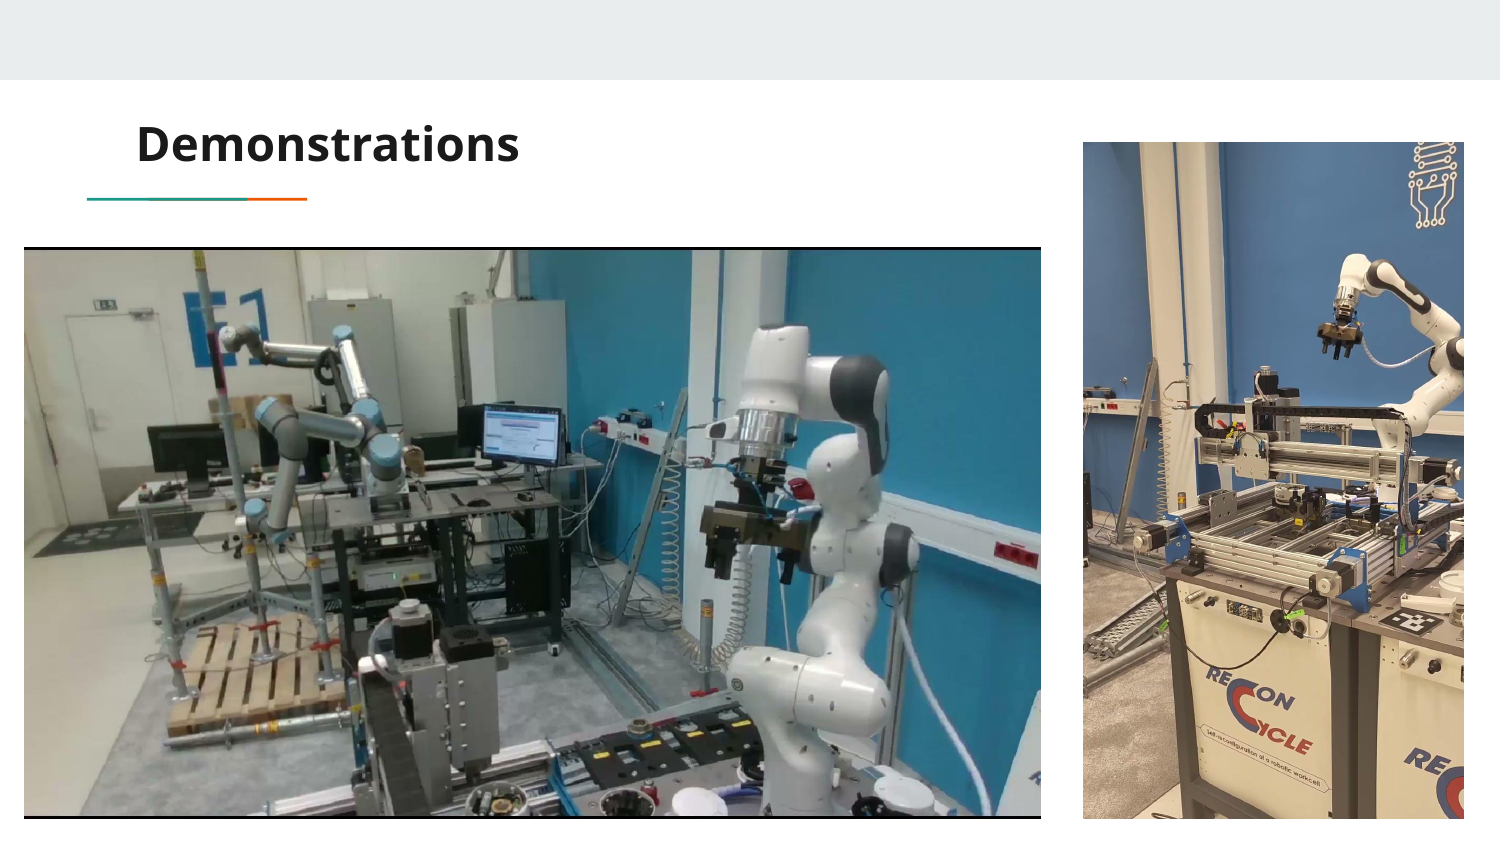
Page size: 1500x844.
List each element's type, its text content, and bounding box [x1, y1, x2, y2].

picture [24, 246, 1041, 819]
picture [1083, 142, 1465, 819]
title Demonstrations [120, 98, 1071, 187]
